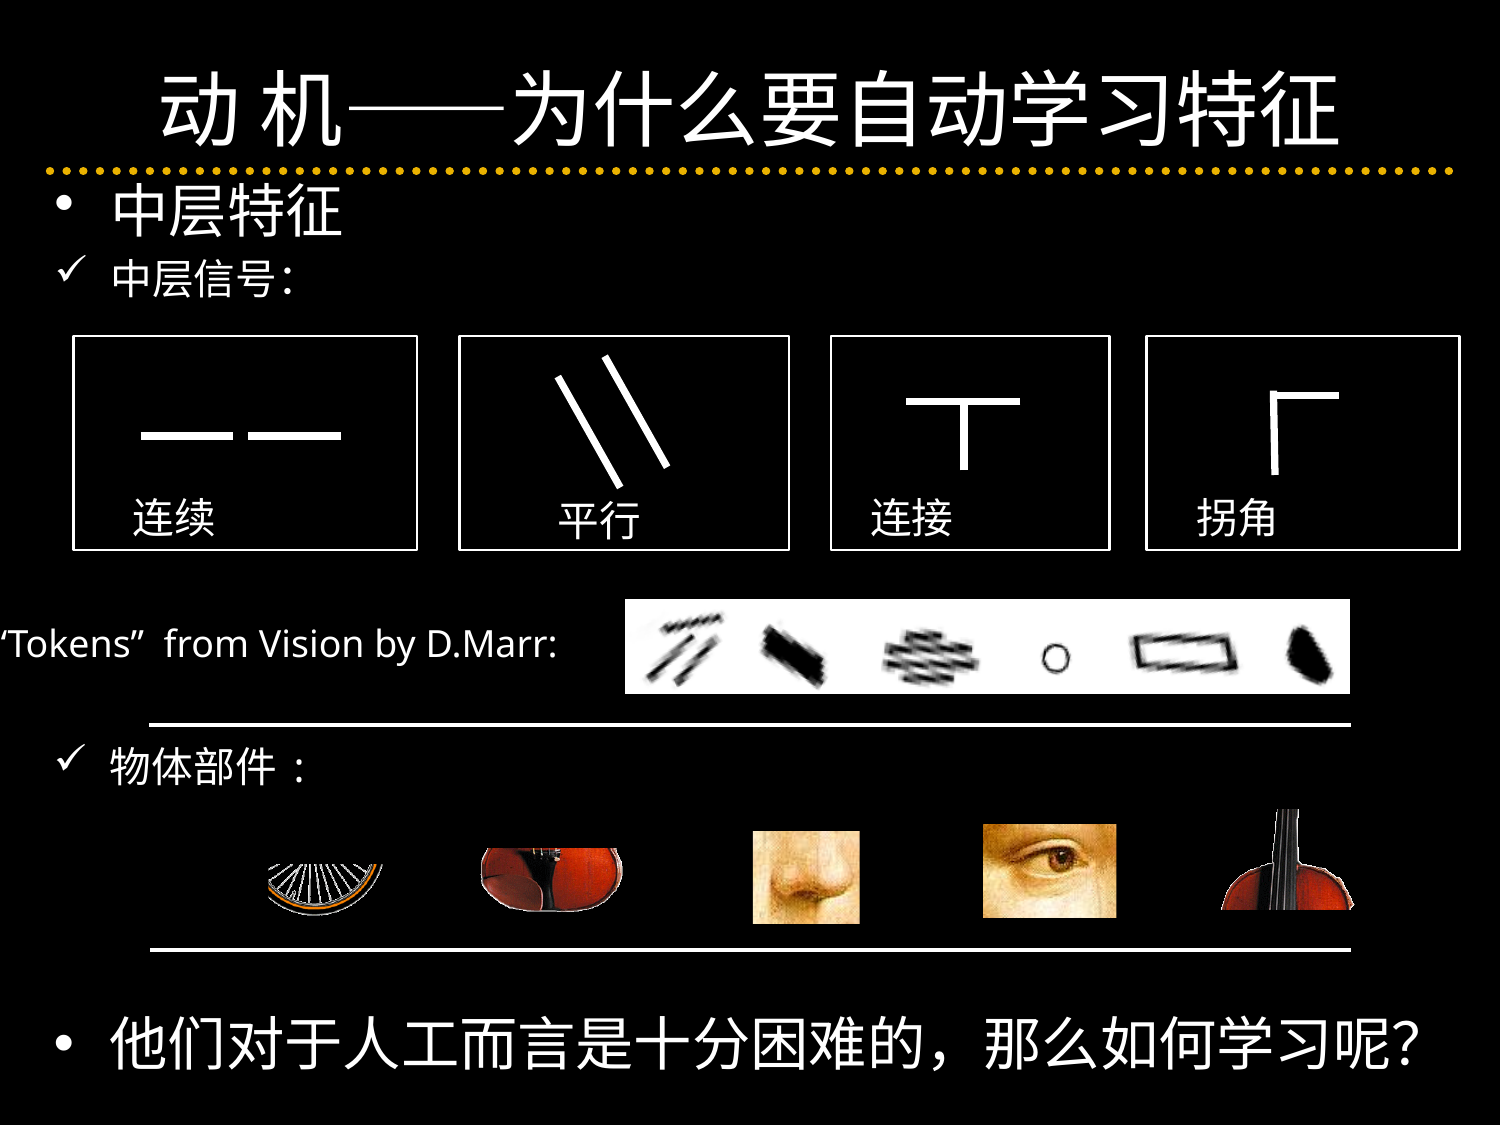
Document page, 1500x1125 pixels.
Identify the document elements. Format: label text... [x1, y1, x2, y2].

text_box [71, 334, 419, 552]
picture [464, 848, 639, 926]
text_box [1145, 334, 1461, 552]
text_box 他们对于人工而言是十分困难的，那么如何学习呢？ [38, 999, 1465, 1085]
text_box [457, 334, 791, 552]
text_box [580, 380, 692, 444]
picture [268, 864, 389, 920]
text_box “Tokens” from Vision by D.Marr: [0, 612, 620, 673]
title 动 机——为什么要自动学习特征 [74, 13, 1426, 170]
picture [1182, 809, 1390, 910]
picture [752, 831, 860, 924]
text_box 物体部件: [38, 733, 327, 799]
text_box [829, 334, 1111, 552]
picture [982, 824, 1117, 919]
text_box 中层特征 中层信号： [39, 167, 1500, 1025]
picture [625, 599, 1351, 694]
title 动 机——为什么要自动学习特征 [74, 179, 1426, 202]
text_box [533, 400, 645, 464]
